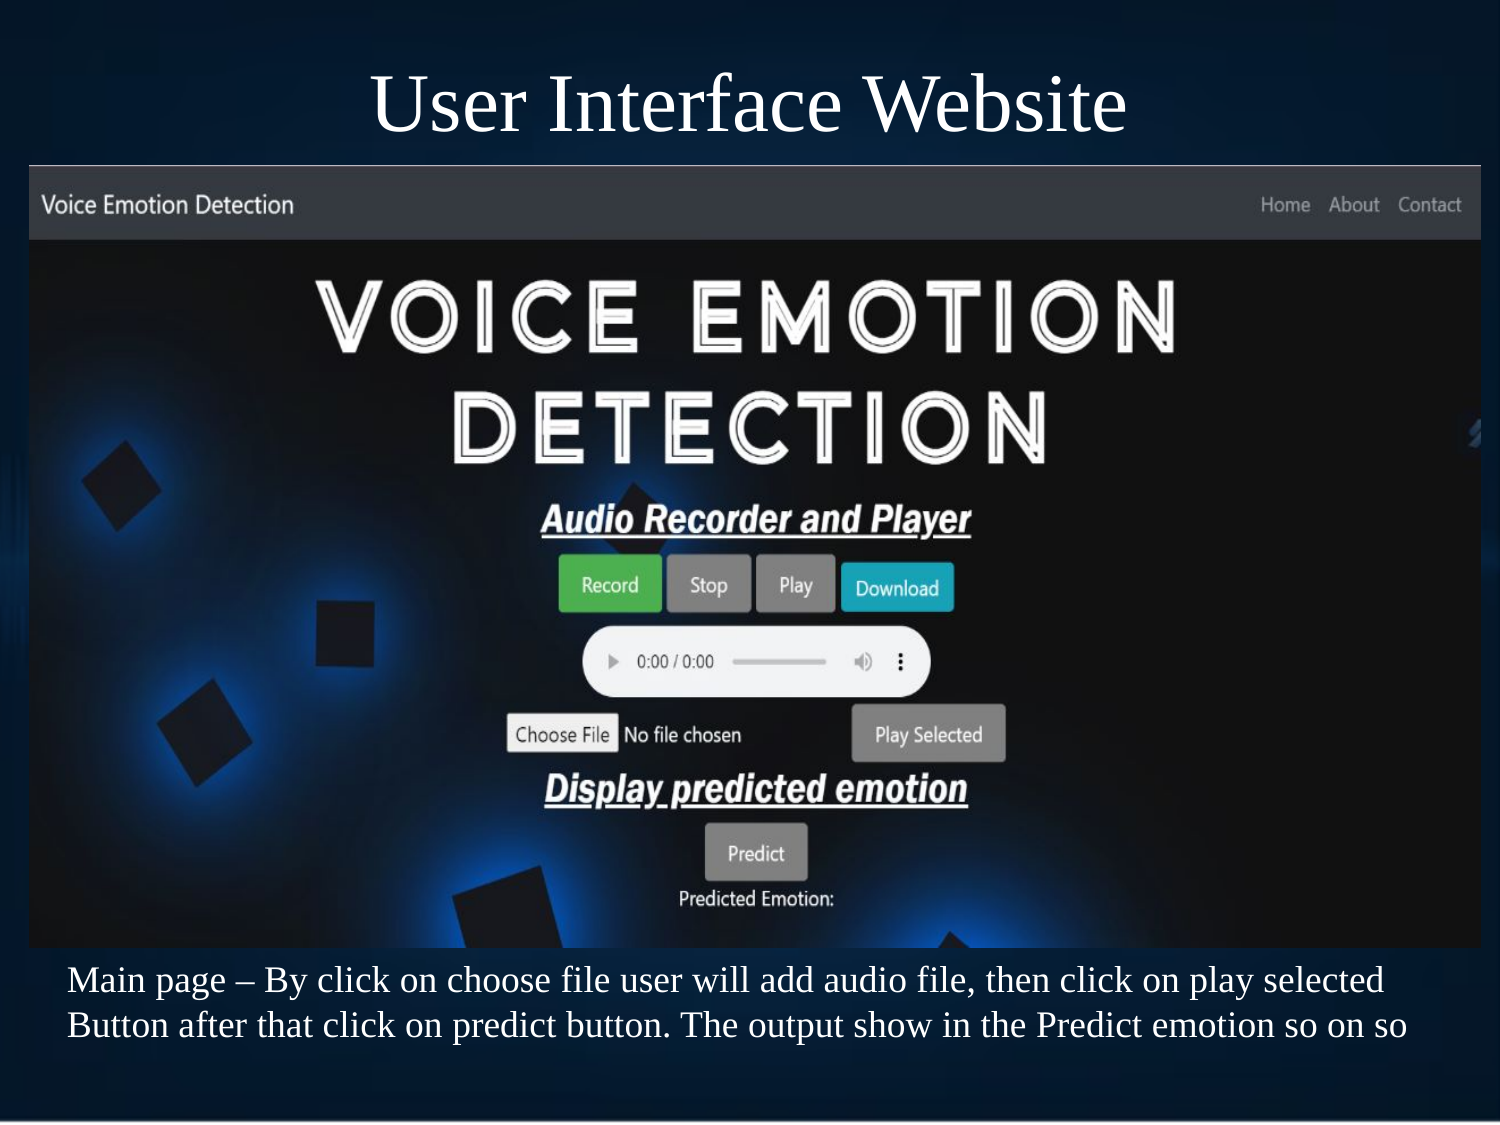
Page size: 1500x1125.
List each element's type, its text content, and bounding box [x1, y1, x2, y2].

picture [0, 0, 1500, 1125]
title User Interface Website [75, 45, 1425, 162]
text_box Main page – By click on choose file user will add audio file, then click on play selected Button after that click on predict button. The output show in the Predict emotion so on so [52, 957, 1424, 1053]
